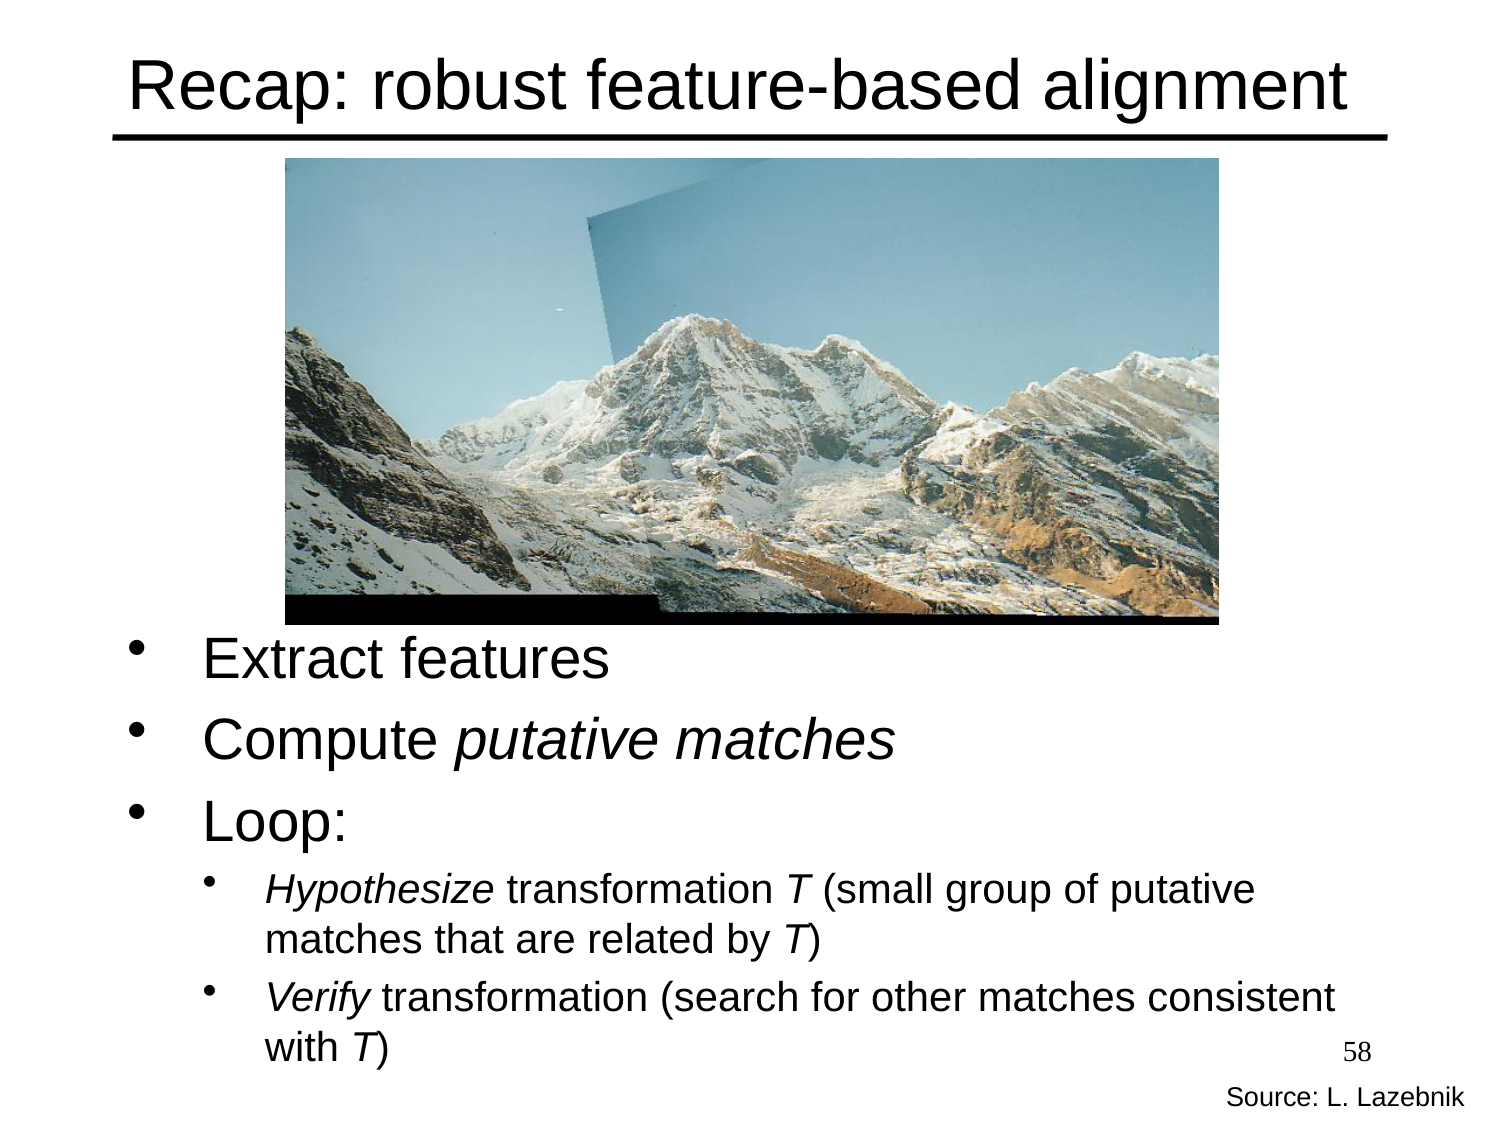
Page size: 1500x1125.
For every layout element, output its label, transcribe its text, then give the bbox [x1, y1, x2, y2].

slide_number 58 [1074, 1024, 1388, 1101]
text_box Source: L. Lazebnik [1211, 1071, 1500, 1119]
title Recap: robust feature-based alignment [112, 12, 1388, 151]
list Extract features Compute putative matches Loop: Hypothesize transformation T (small group of putative matches that are related by T) Verify transformation (search for other matches consistent with T) [112, 612, 1388, 1125]
picture [284, 157, 1219, 626]
